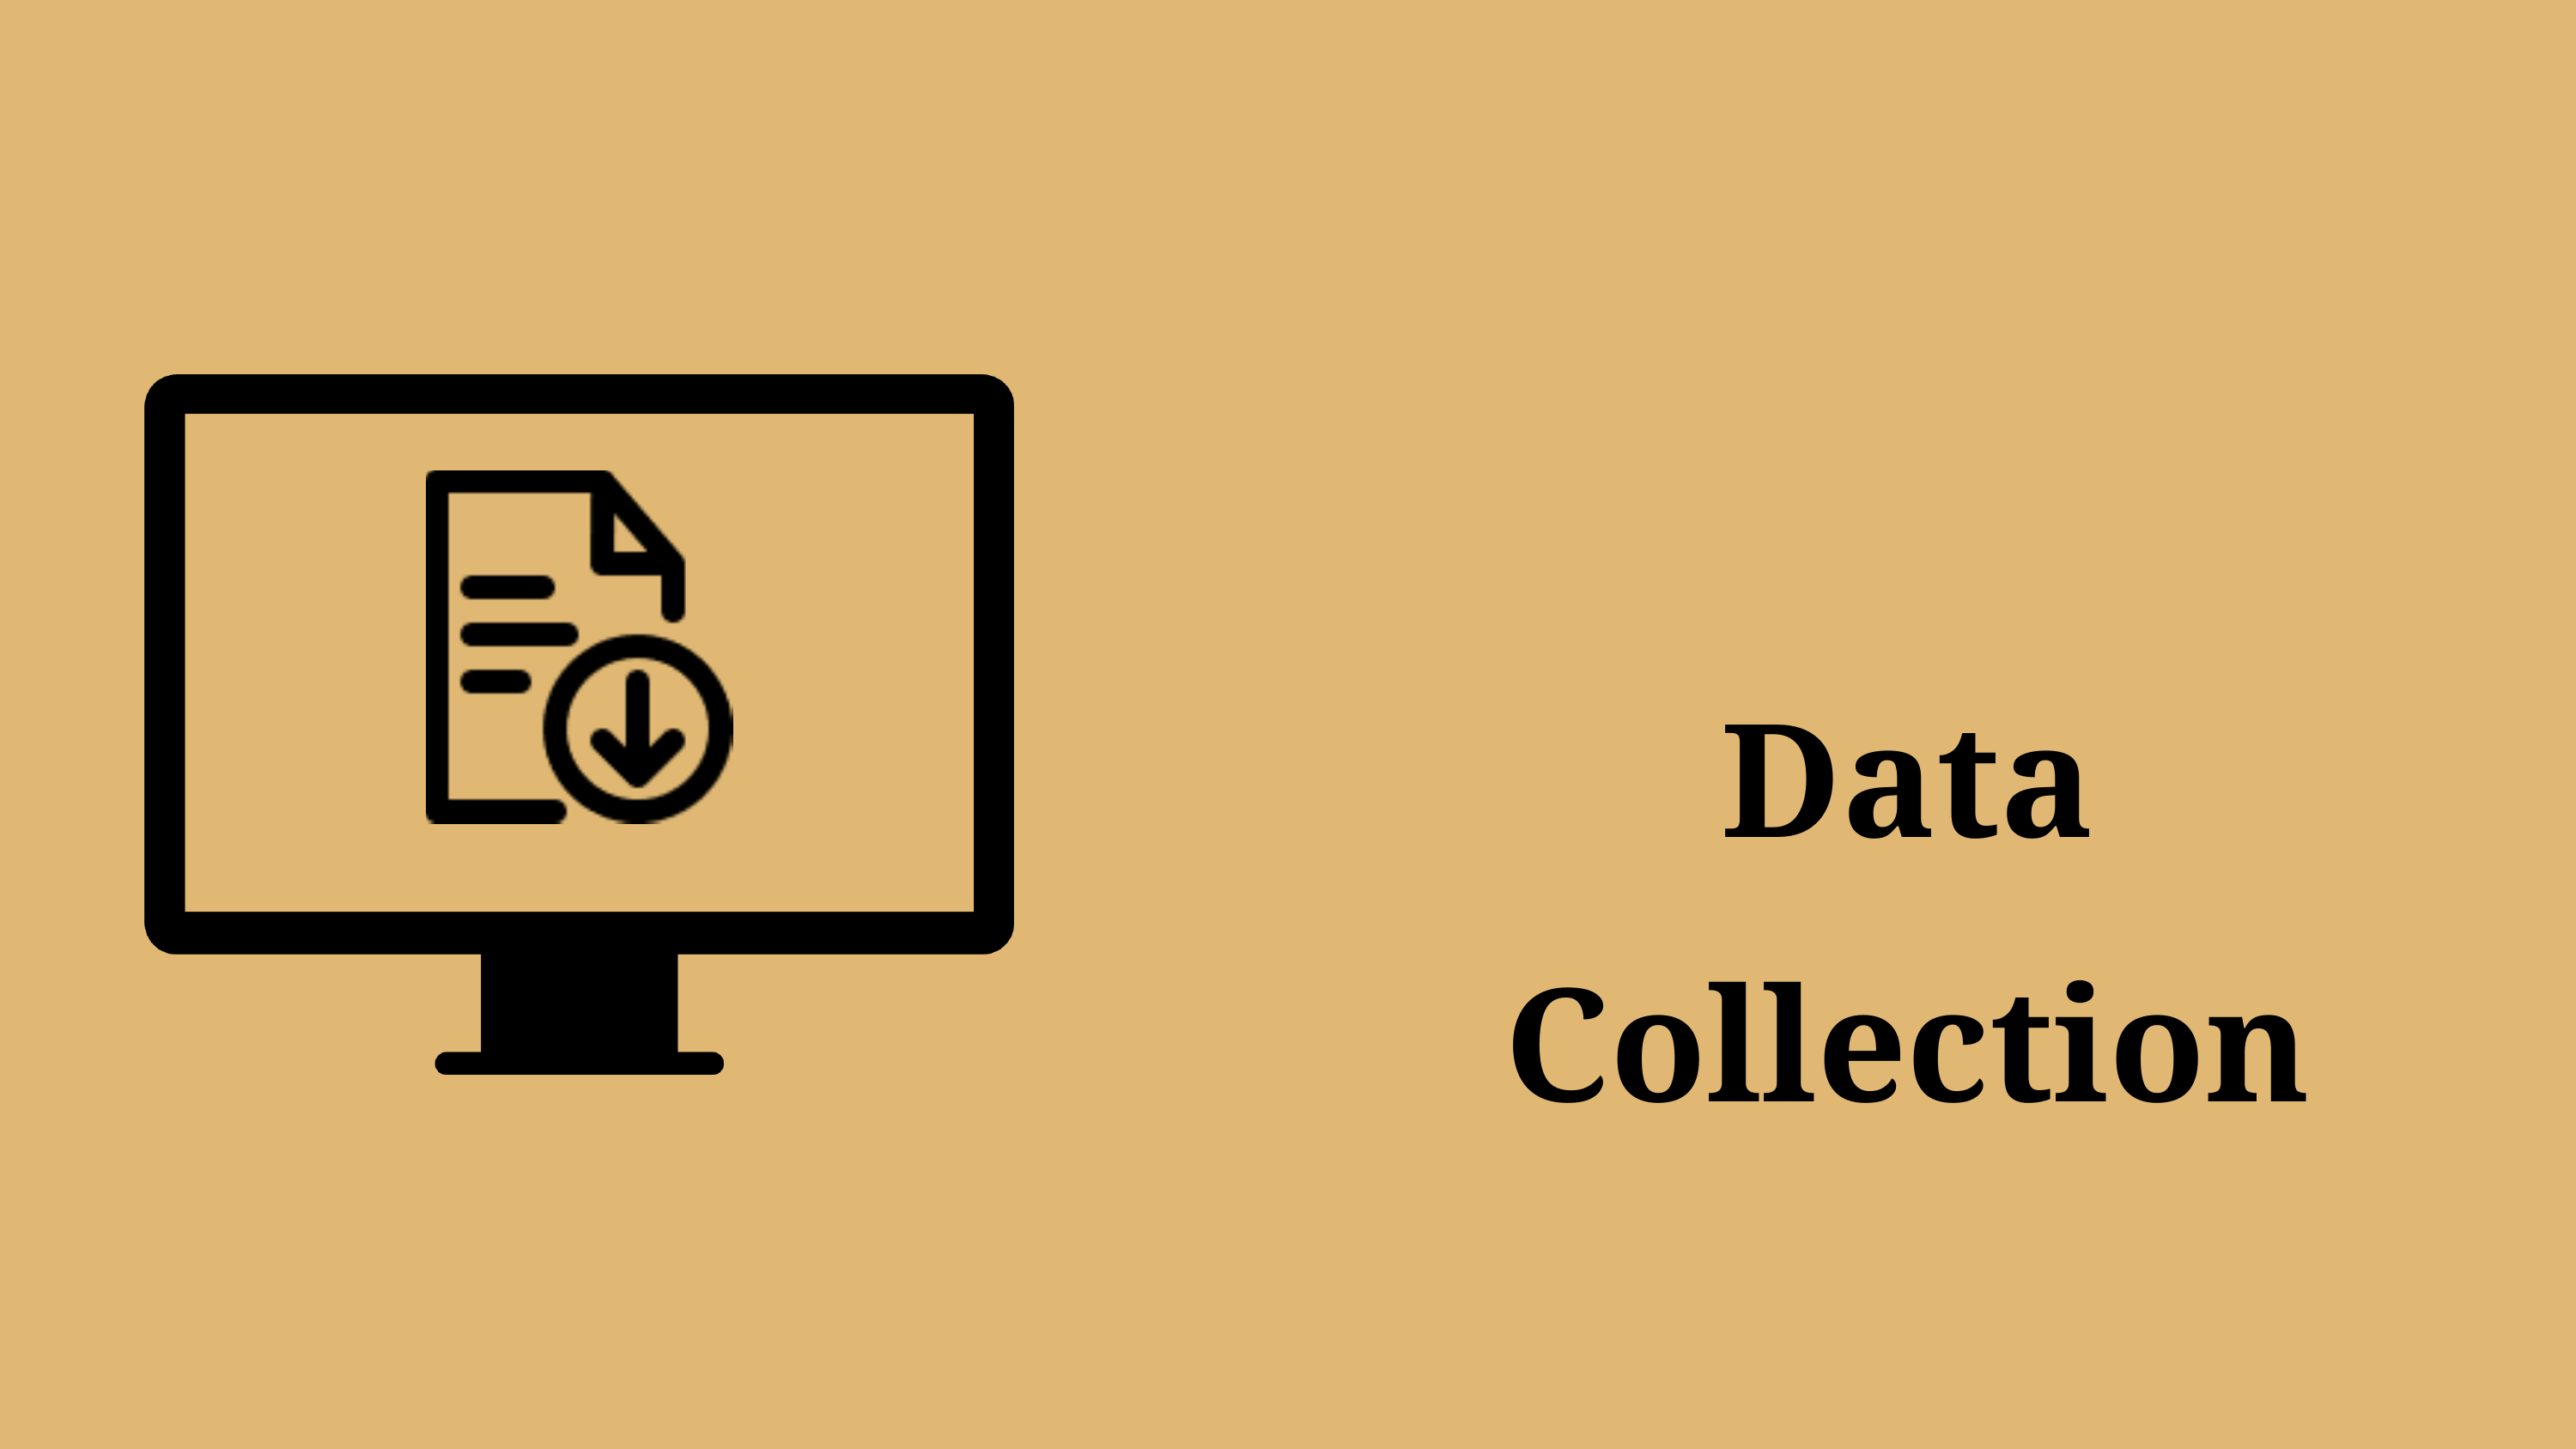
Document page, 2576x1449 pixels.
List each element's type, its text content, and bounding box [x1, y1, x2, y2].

text_box Data Collection [1384, 604, 2432, 1133]
picture [144, 374, 1014, 1075]
